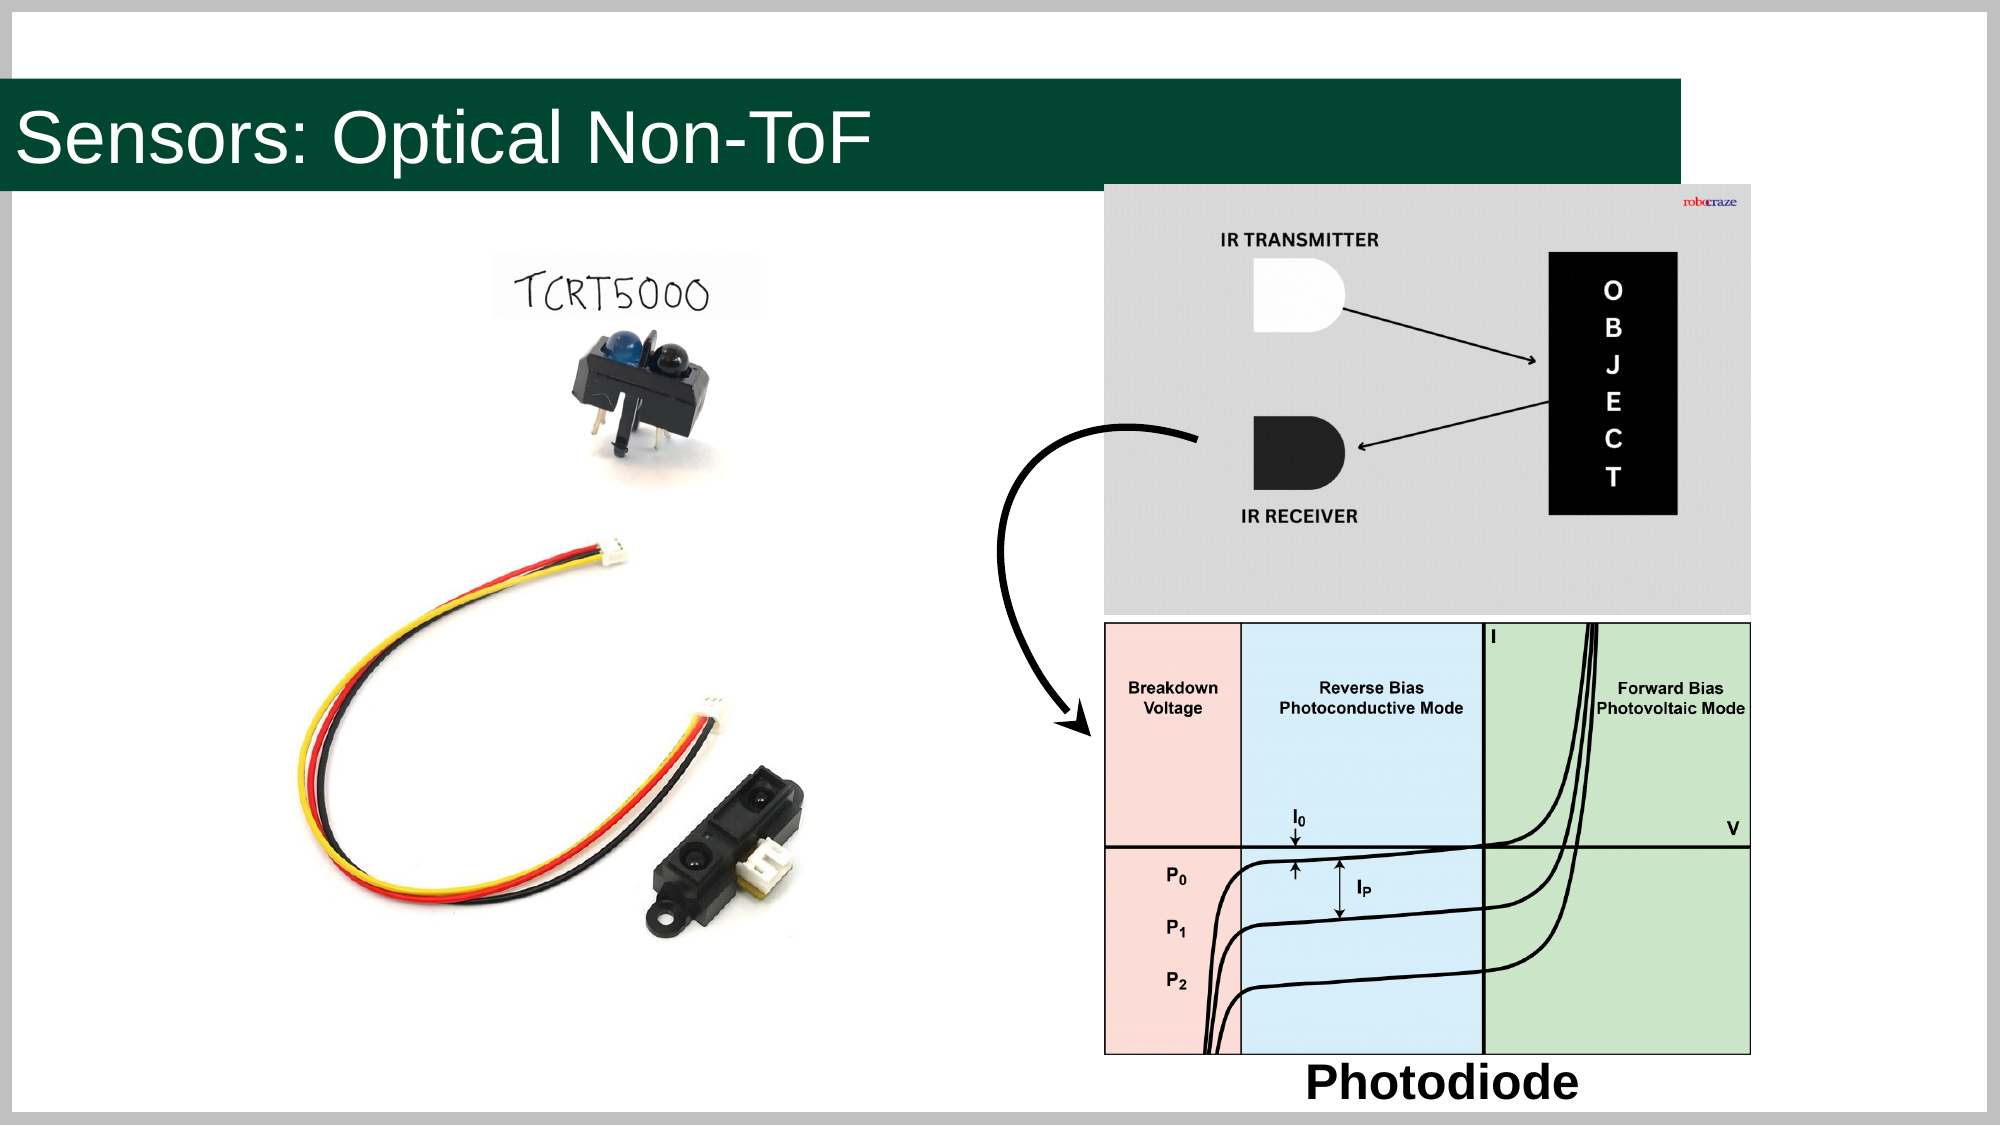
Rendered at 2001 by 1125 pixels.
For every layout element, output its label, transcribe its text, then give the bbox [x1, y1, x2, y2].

text_box Sensors: Optical Non-ToF [0, 84, 1681, 184]
picture [1104, 184, 1751, 616]
text_box [1000, 429, 1102, 737]
picture [492, 252, 762, 489]
text_box [0, 78, 1681, 84]
picture [1104, 622, 1751, 1055]
text_box [0, 184, 1103, 192]
picture [283, 520, 878, 966]
text_box Photodiode [1290, 1063, 1595, 1117]
text_box [0, 0, 2000, 1125]
